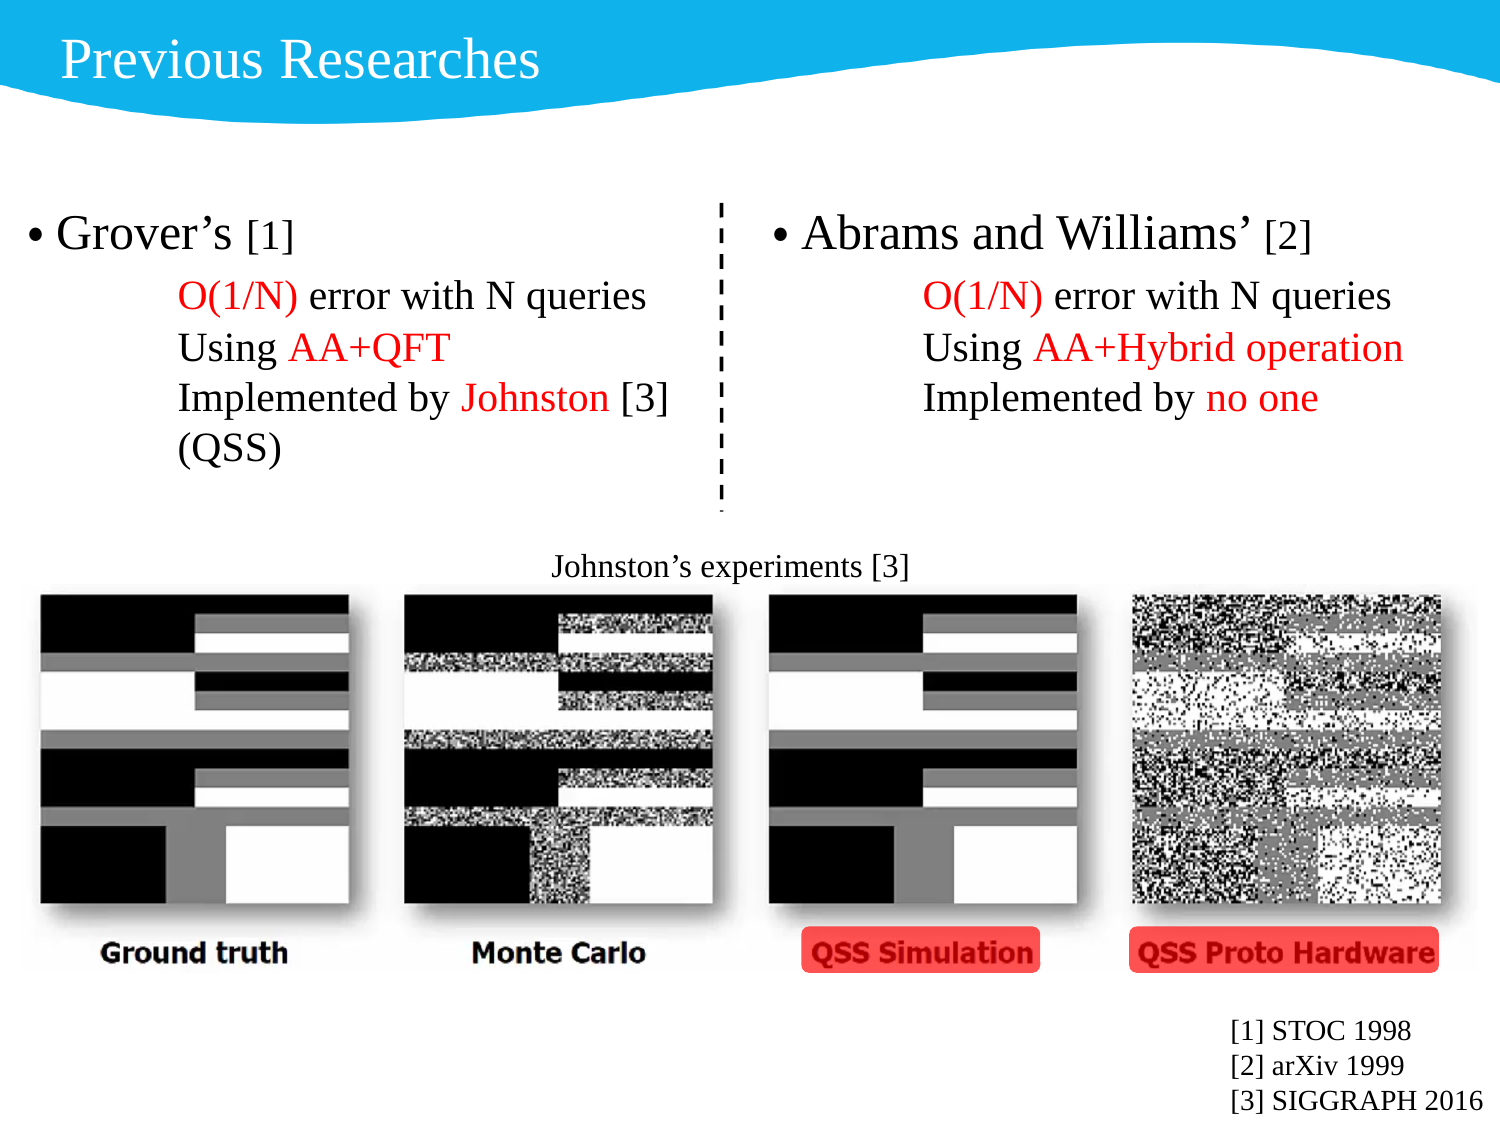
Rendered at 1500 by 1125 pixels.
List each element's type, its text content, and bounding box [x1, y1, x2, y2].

text_box Previous Researches [45, 12, 557, 98]
text_box Johnston’s experiments [3] [536, 537, 926, 584]
text_box ・Grover’s [1] O(1/N) error with N queries Using AA+QFT Implemented by Johnston [3] (QSS) [12, 192, 685, 478]
text_box ・Abrams and Williams’ [2] O(1/N) error with N queries Using AA+Hybrid operation Implemented by no one [758, 192, 1419, 488]
picture [0, 43, 1500, 1125]
text_box [1] STOC 1998 [2] arXiv 1999 [3] SIGGRAPH 2016 [1215, 1003, 1499, 1124]
